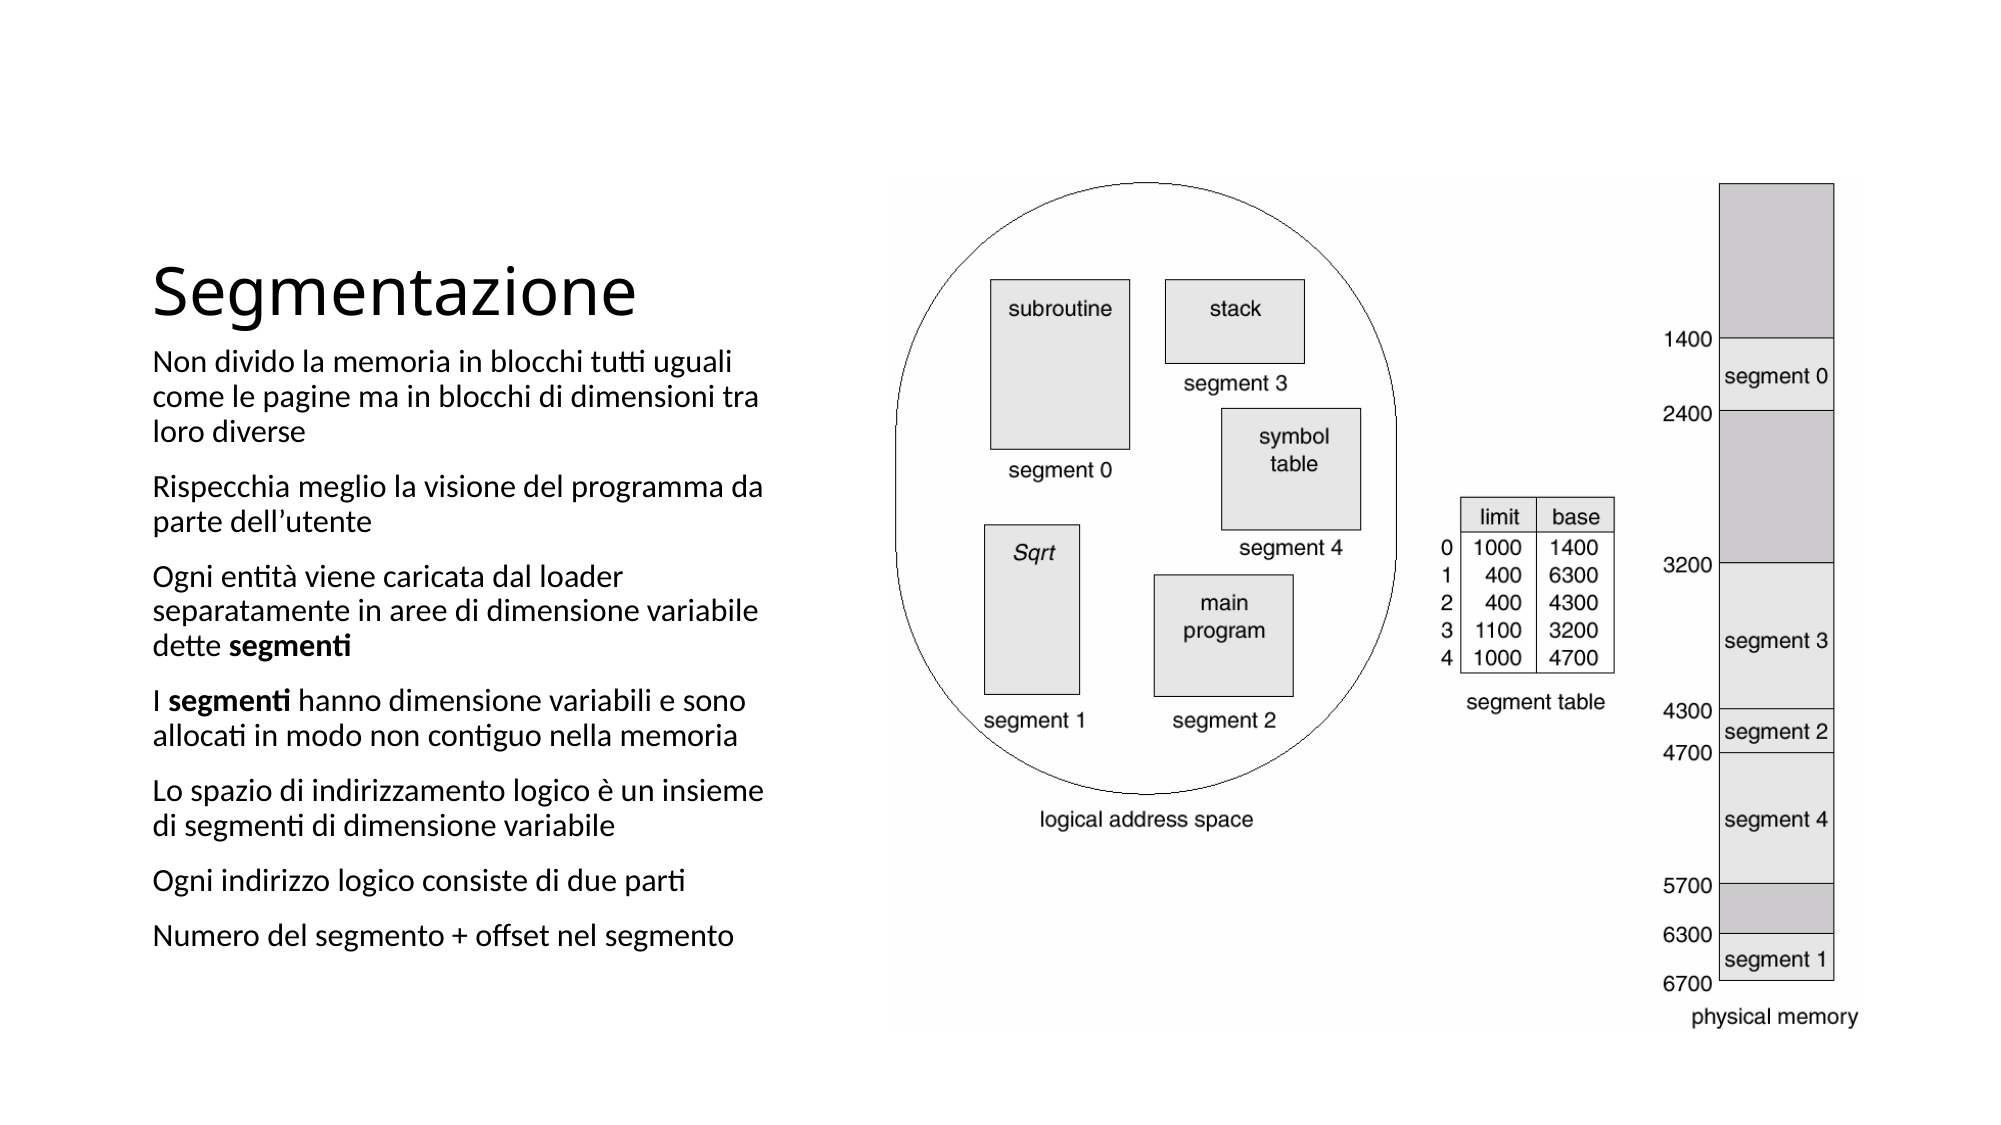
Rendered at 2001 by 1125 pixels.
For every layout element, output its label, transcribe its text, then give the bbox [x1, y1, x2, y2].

list Non divido la memoria in blocchi tutti uguali come le pagine ma in blocchi di dimensioni tra loro diverse Rispecchia meglio la visione del programma da parte dell’utente Ogni entità viene caricata dal loader separatamente in aree di dimensione variabile dette segmenti I segmenti hanno dimensione variabili e sono allocati in modo non contiguo nella memoria Lo spazio di indirizzamento logico è un insieme di segmenti di dimensione variabile Ogni indirizzo logico consiste di due parti Numero del segmento + offset nel segmento [137, 337, 783, 963]
picture [888, 175, 1863, 1030]
title Segmentazione [137, 75, 783, 337]
